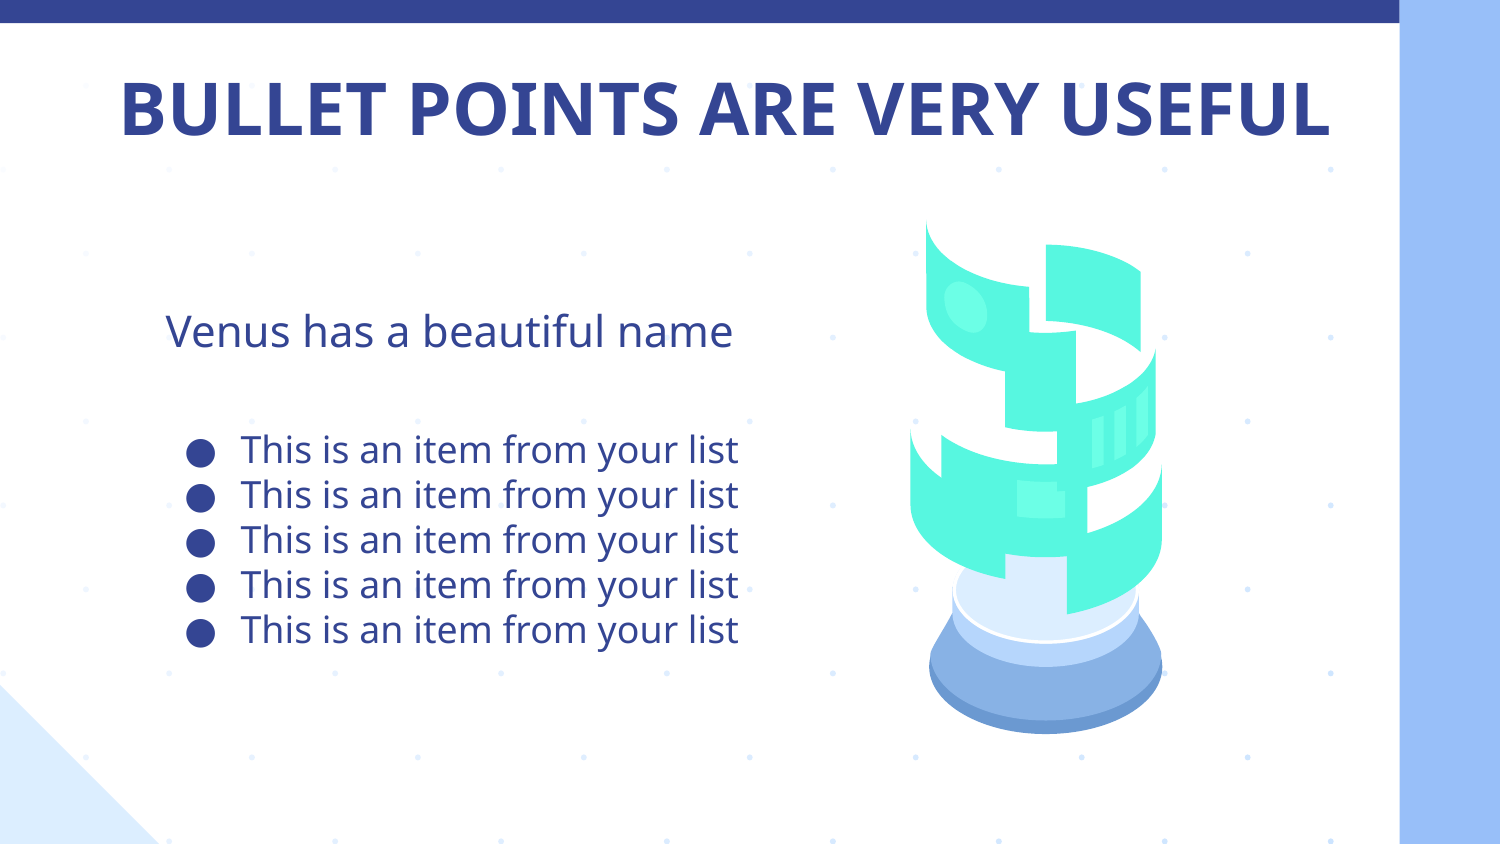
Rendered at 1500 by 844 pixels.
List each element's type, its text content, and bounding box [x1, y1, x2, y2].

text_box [910, 219, 1174, 735]
title BULLET POINTS ARE VERY USEFUL [103, 63, 1397, 151]
subtitle Venus has a beautiful name [150, 289, 781, 376]
list This is an item from your list This is an item from your list This is an item from your list This is an item from your list This is an item from your list [150, 380, 781, 698]
